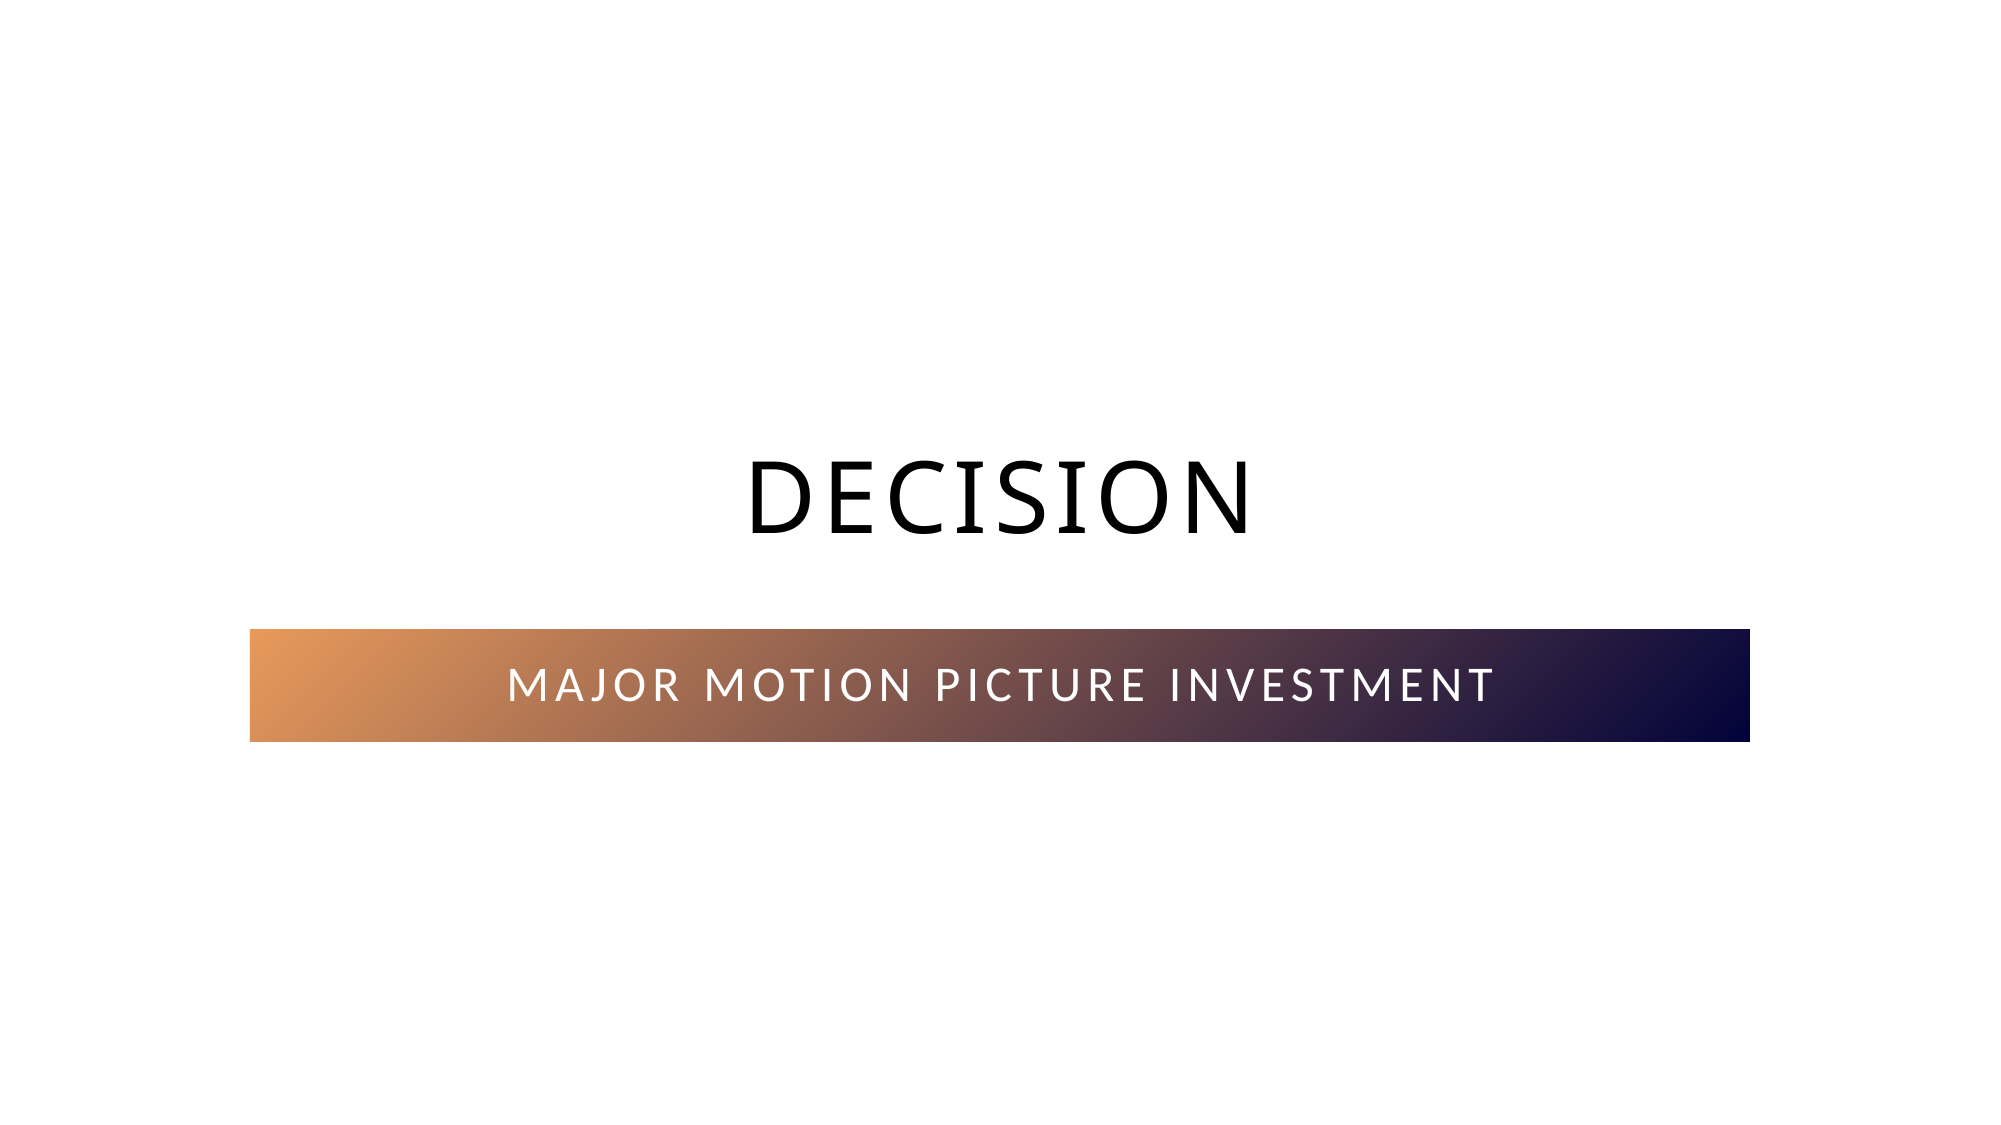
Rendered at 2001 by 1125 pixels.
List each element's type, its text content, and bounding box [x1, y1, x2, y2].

title Decision [249, 187, 1750, 563]
subtitle Major Motion Picture Investment [249, 629, 1750, 742]
